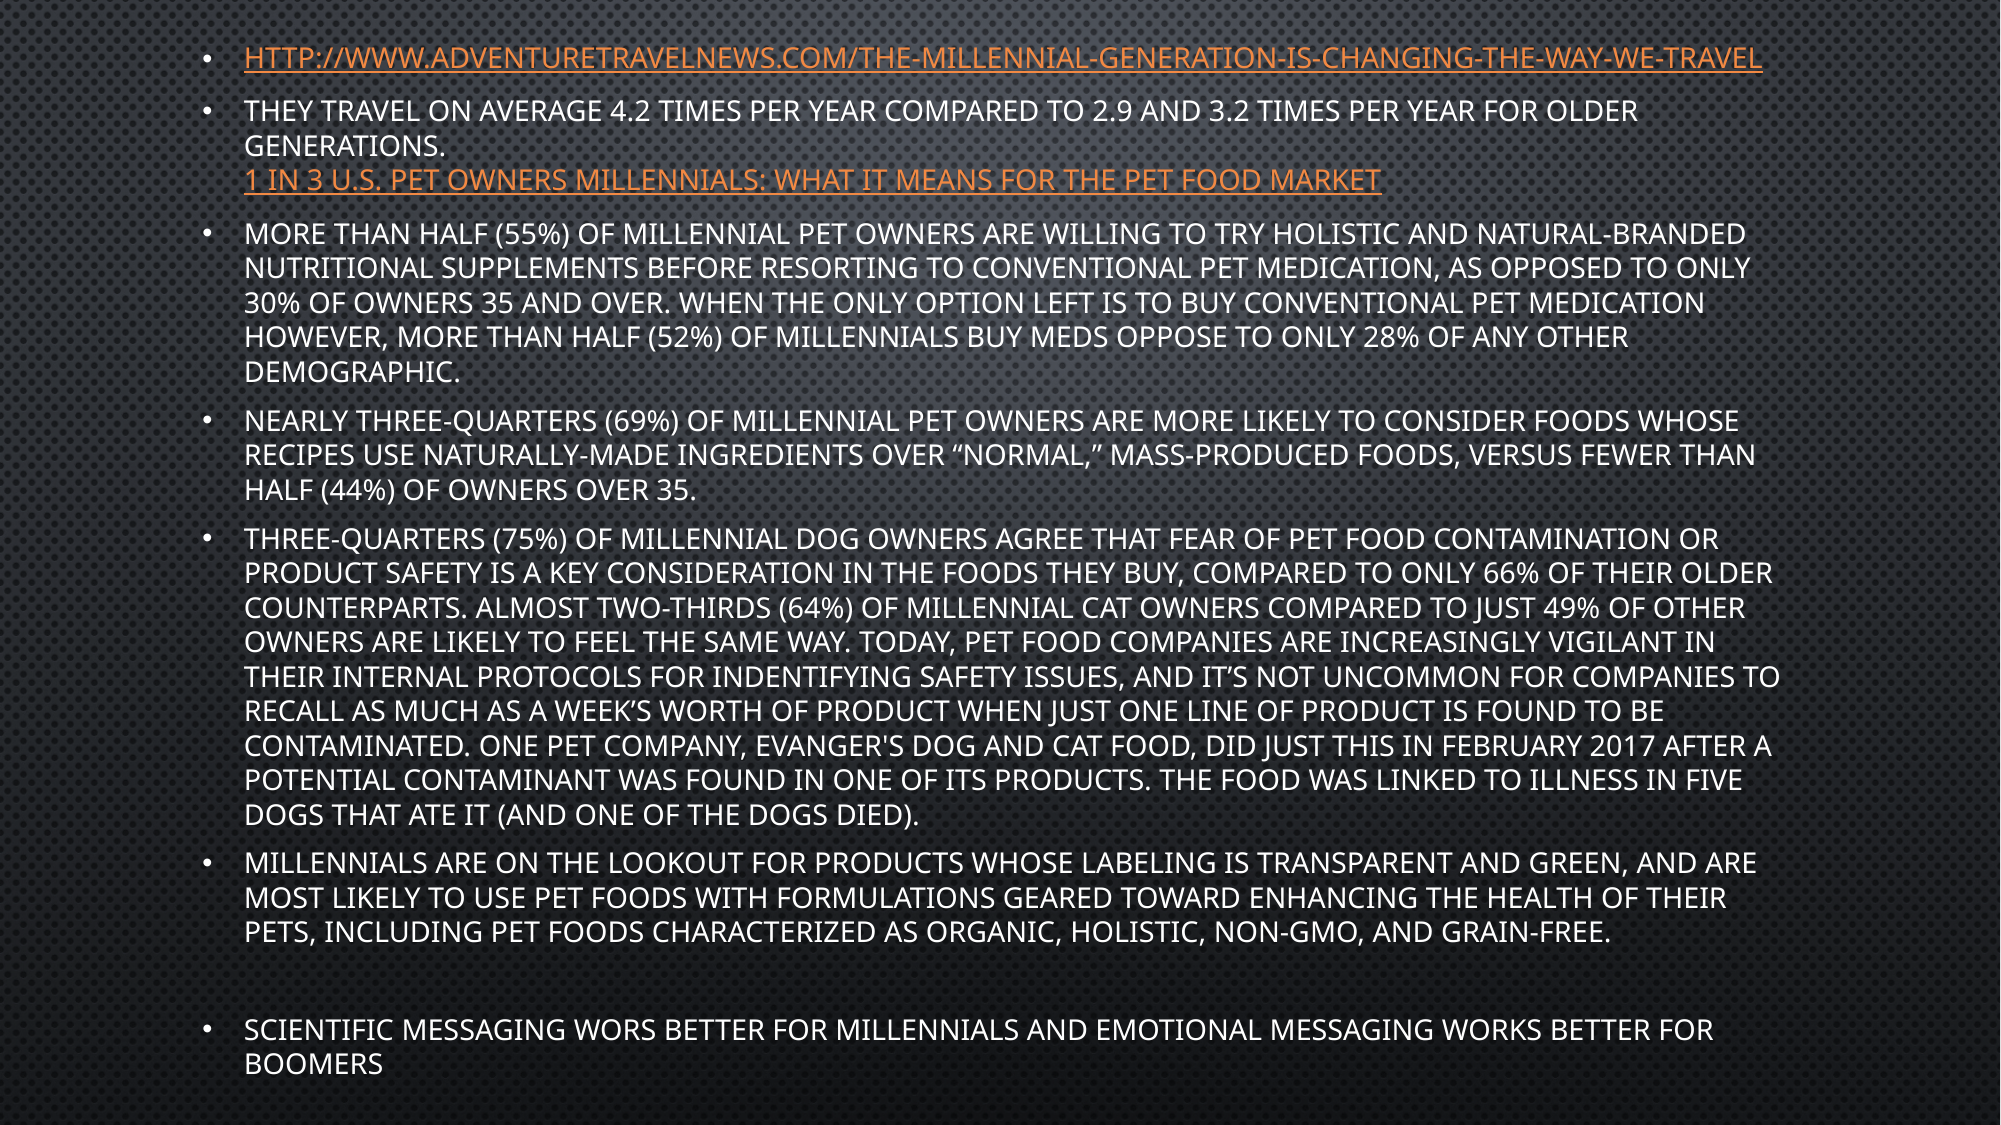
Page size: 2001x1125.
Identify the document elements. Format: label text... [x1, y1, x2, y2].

list http://www.adventuretravelnews.com/the-millennial-generation-is-changing-the-way-we-travel they travel on average 4.2 times per year compared to 2.9 and 3.2 times per year for older generations. 1 in 3 U.S. Pet Owners Millennials: What it Means for the Pet Food Market More than half (55%) of Millennial pet owners are willing to try holistic and natural-branded nutritional supplements before resorting to conventional pet medication, as opposed to only 30% of owners 35 and over. When the only option left is to buy conventional pet medication however, more than half (52%) of Millennials buy meds oppose to only 28% of any other demographic. Nearly three-quarters (69%) of Millennial pet owners are more likely to consider foods whose recipes use naturally-made ingredients over “normal,” mass-produced foods, versus fewer than half (44%) of owners over 35. Three-quarters (75%) of Millennial dog owners agree that fear of pet food contamination or product safety is a key consideration in the foods they buy, compared to only 66% of their older counterparts. Almost two-thirds (64%) of Millennial cat owners compared to just 49% of other owners are likely to feel the same way. Today, pet food companies are increasingly vigilant in their internal protocols for indentifying safety issues, and it’s not uncommon for companies to recall as much as a week’s worth of product when just one line of product is found to be contaminated. One pet company, Evanger's Dog and Cat Food, did just this in February 2017 after a potential contaminant was found in one of its products. The food was linked to illness in five dogs that ate it (and one of the dogs died). Millennials are on the lookout for products whose labeling is transparent and green, and are most likely to use pet foods with formulations geared toward enhancing the health of their pets, including pet foods characterized as organic, holistic, non-GMO, and grain-free. Scientific messaging wors better for millennials and emotional messaging works better for boomers [187, 31, 1813, 1089]
